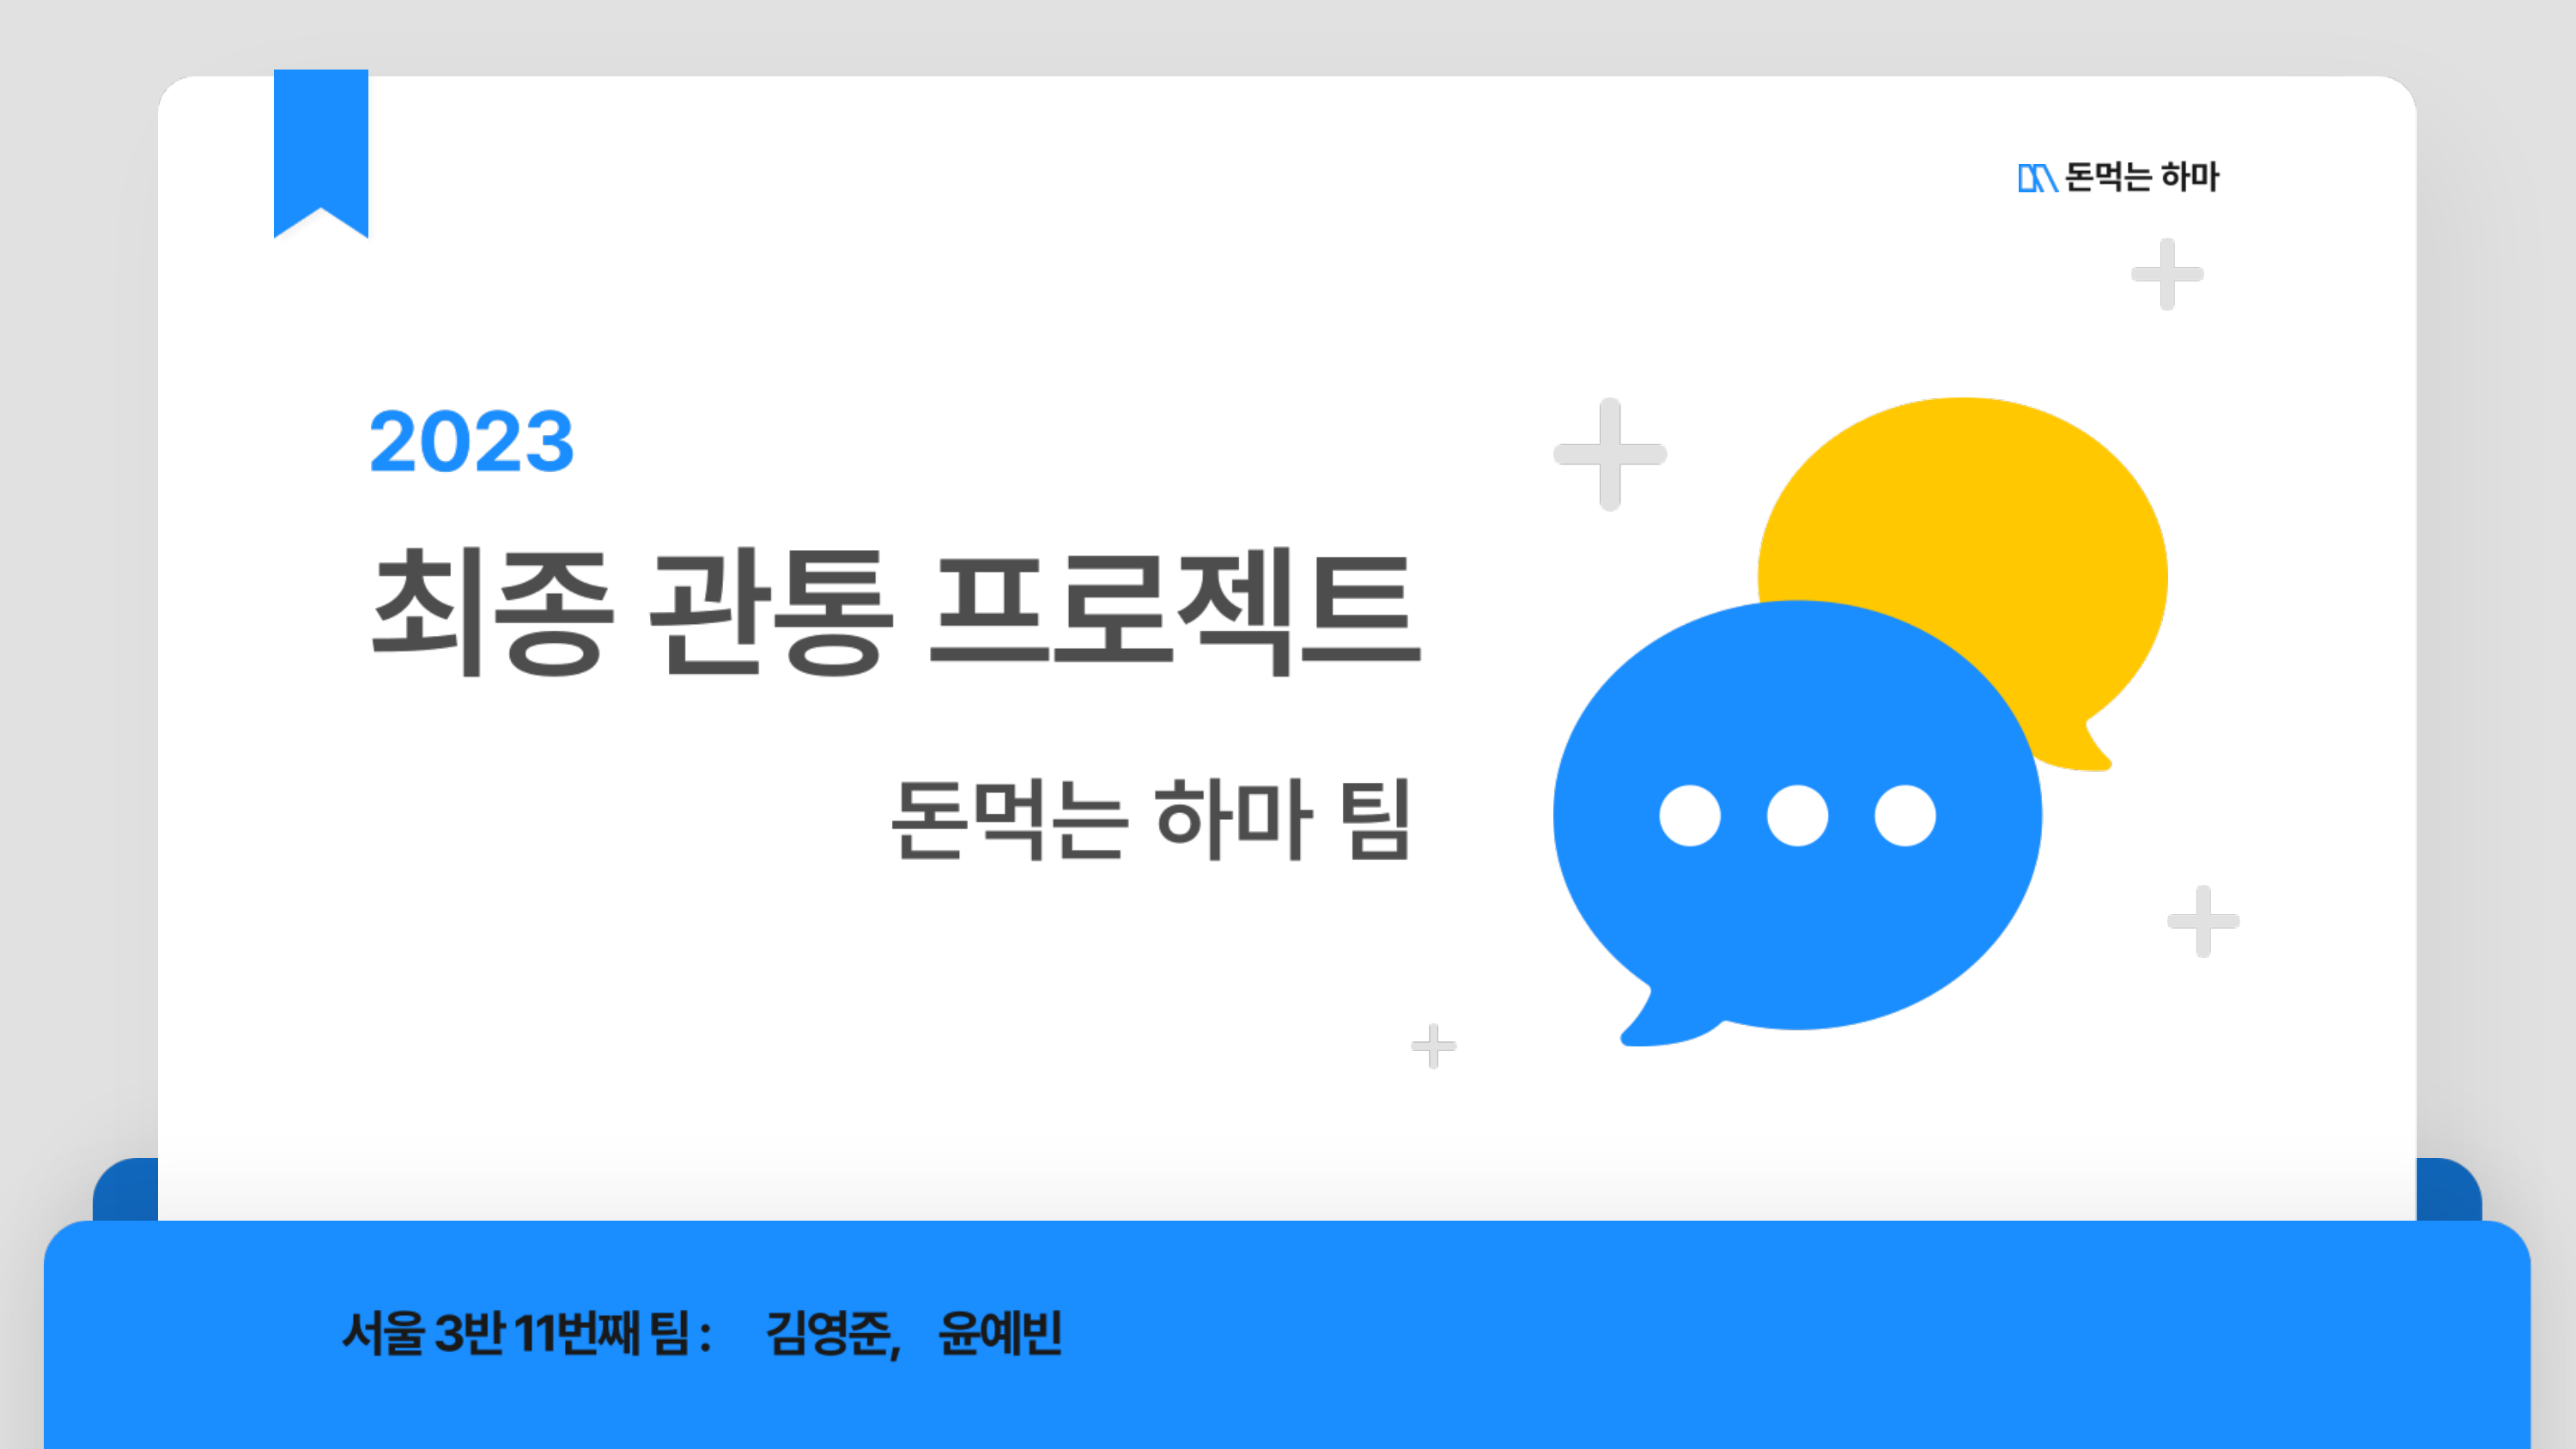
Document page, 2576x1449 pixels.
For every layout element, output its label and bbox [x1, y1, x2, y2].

text_box [2424, 1158, 2483, 1220]
picture [325, 1278, 1121, 1414]
text_box [158, 76, 2418, 1220]
text_box [93, 1158, 152, 1220]
text_box [1553, 397, 1668, 512]
text_box [2167, 885, 2240, 958]
text_box [44, 1221, 2532, 1449]
picture [319, 330, 1564, 970]
text_box [2131, 238, 2204, 311]
picture [0, 0, 2576, 1449]
text_box [274, 70, 368, 239]
text_box [2019, 154, 2317, 202]
text_box [1553, 397, 2168, 1047]
text_box [1410, 1023, 1457, 1070]
